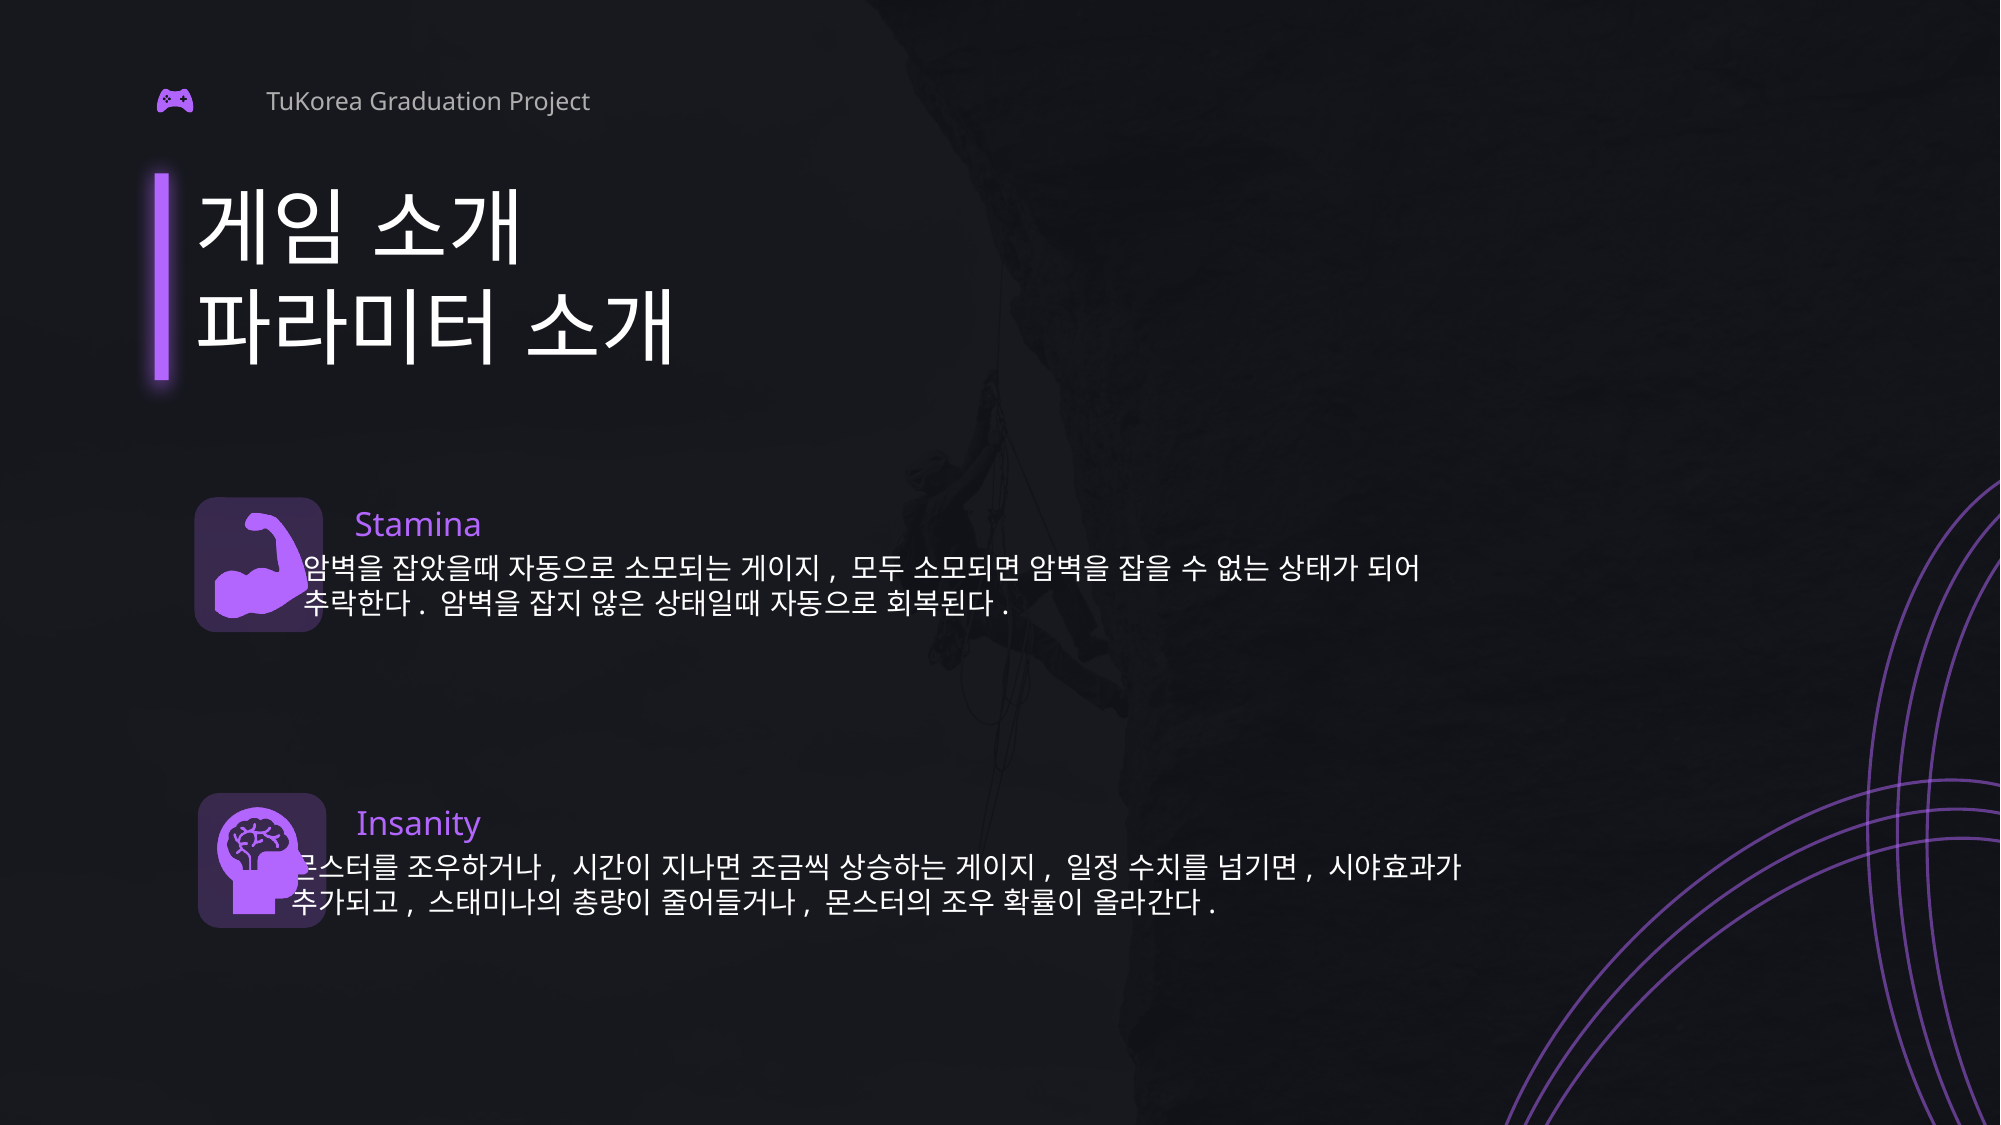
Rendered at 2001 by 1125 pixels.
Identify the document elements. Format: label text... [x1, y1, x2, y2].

picture [154, 79, 196, 122]
text_box 몬스터를 조우하거나, 시간이 지나면 조금씩 상승하는 게이지, 일정 수치를 넘기면, 시야효과가 추가되고, 스태미나의 총량이 줄어들거나, 몬스터의 조우 확률이 올라간다. [276, 842, 1478, 927]
text_box 게임 소개 파라미터 소개 [180, 168, 693, 383]
picture [194, 500, 324, 630]
text_box [203, 630, 314, 634]
text_box [207, 791, 318, 795]
text_box [206, 925, 315, 930]
text_box Insanity [341, 794, 497, 850]
text_box [202, 495, 315, 500]
text_box TuKorea Graduation Project [251, 77, 607, 123]
text_box [153, 172, 170, 382]
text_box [1546, 445, 2000, 1125]
picture [197, 795, 327, 925]
text_box Stamina [339, 495, 498, 550]
text_box 암벽을 잡았을때 자동으로 소모되는 게이지, 모두 소모되면 암벽을 잡을 수 없는 상태가 되어 추락한다. 암벽을 잡지 않은 상태일때 자동으로 회복된다. [324, 542, 1446, 628]
